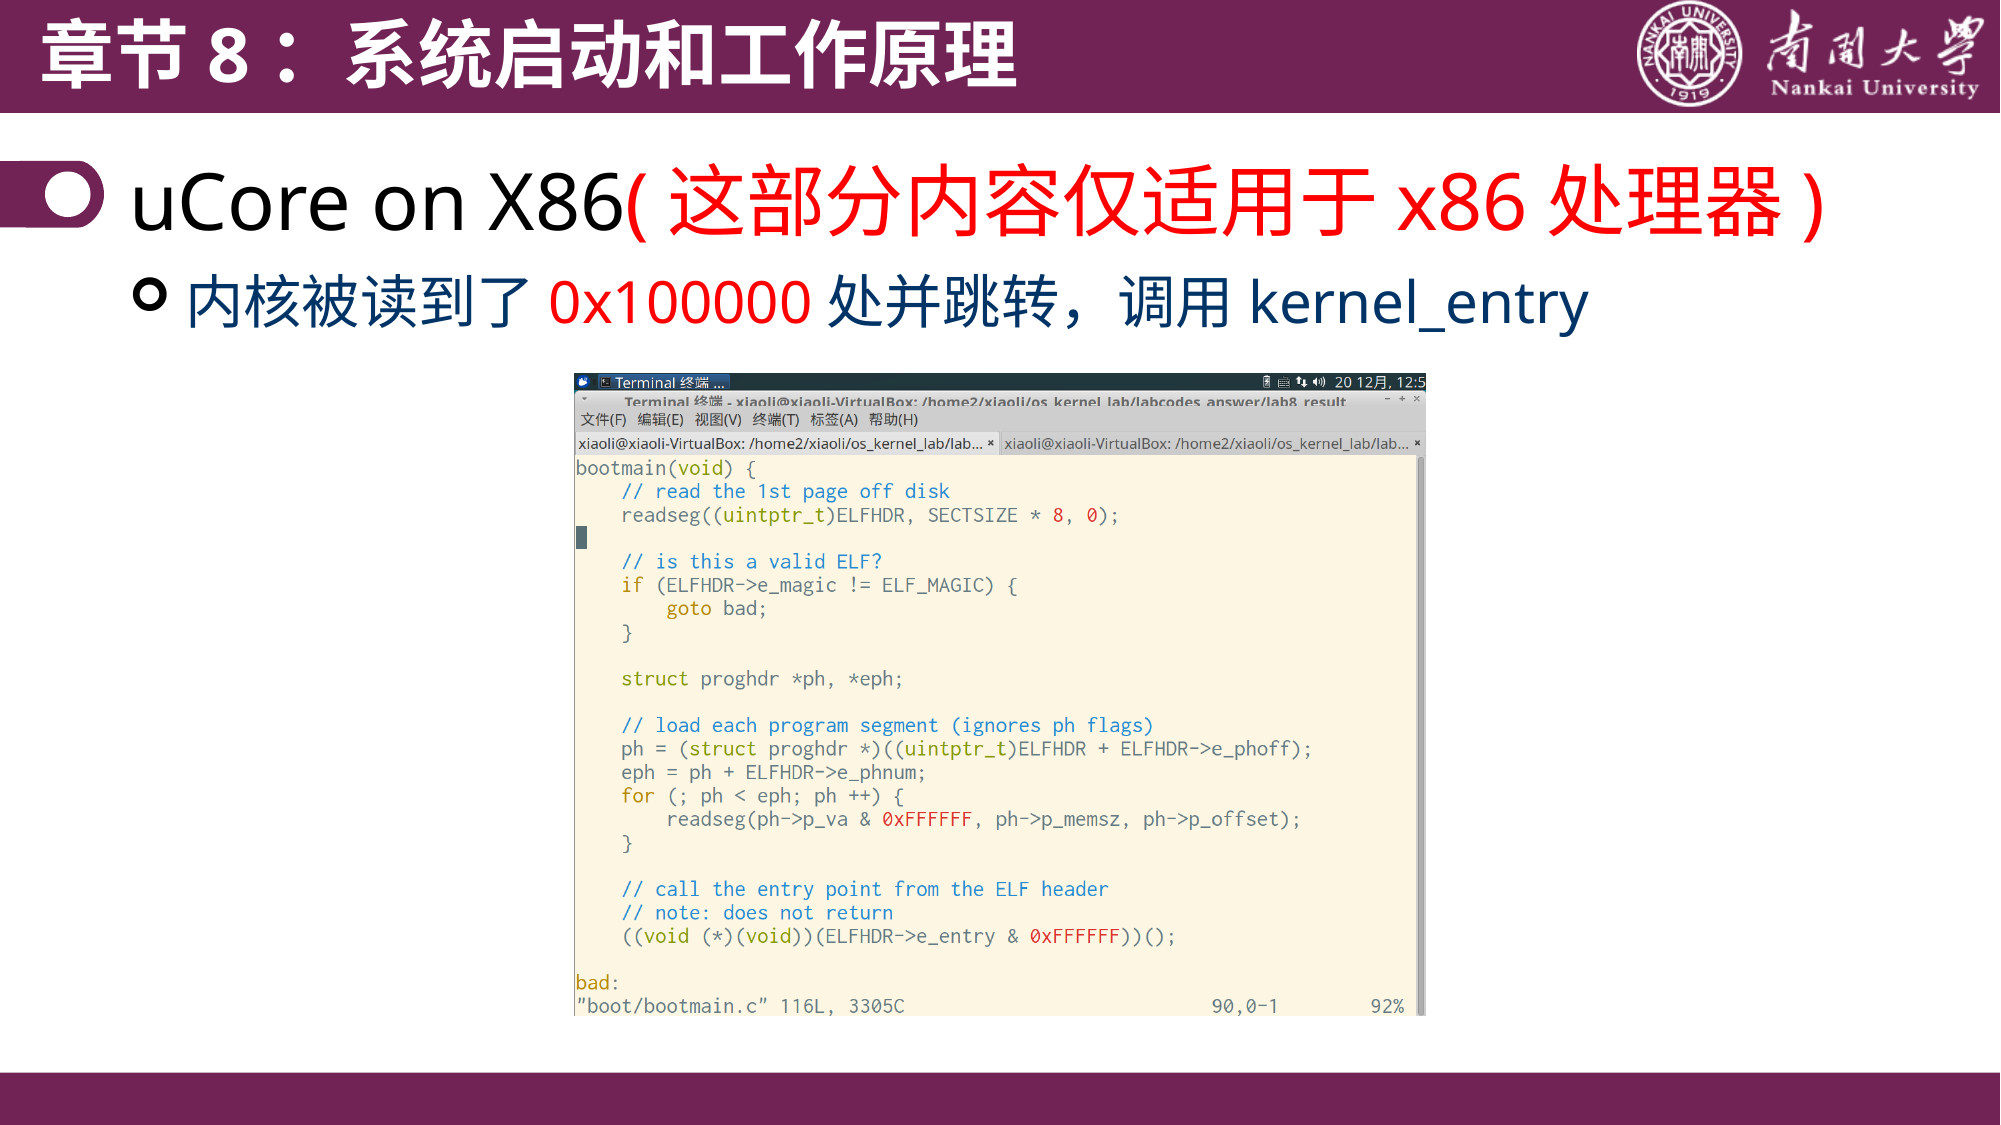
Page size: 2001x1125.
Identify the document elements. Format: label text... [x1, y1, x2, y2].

title uCore on X86(这部分内容仅适用于x86处理器) [114, 143, 1886, 255]
picture [573, 373, 1426, 1016]
picture [1637, 0, 2001, 110]
list 内核被读到了0x100000处并跳转，调用kernel_entry [114, 257, 1886, 972]
